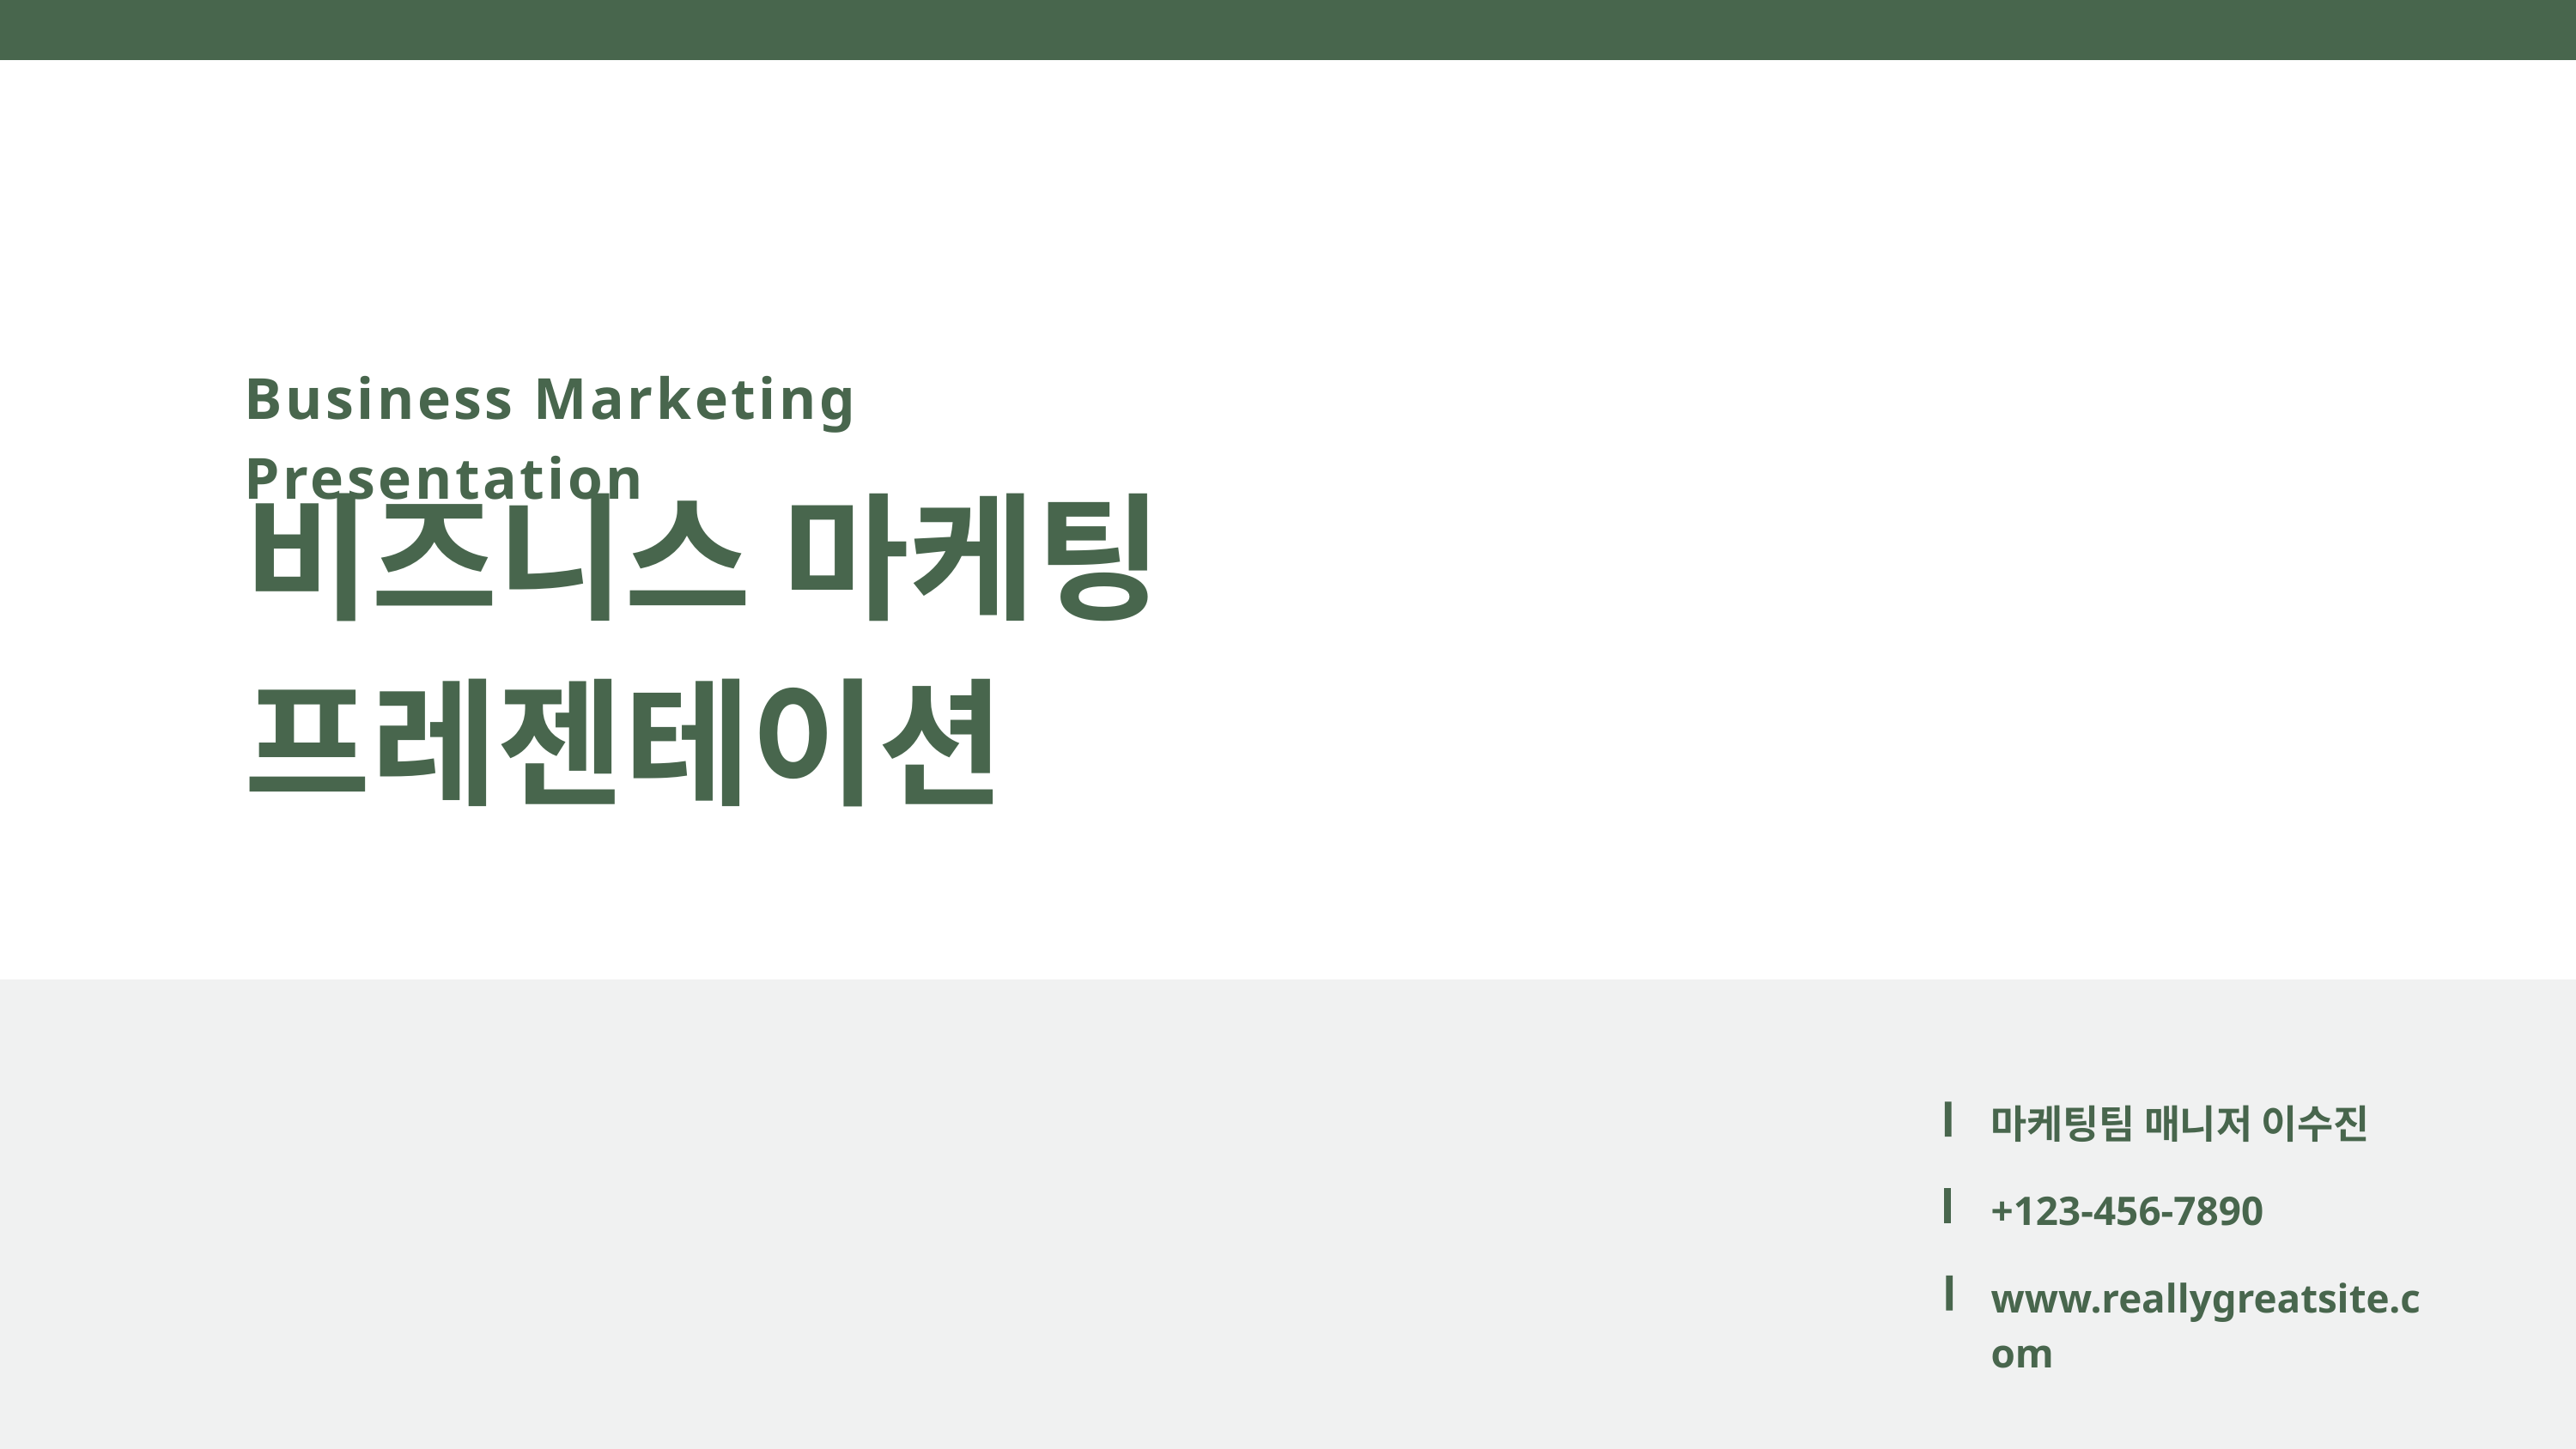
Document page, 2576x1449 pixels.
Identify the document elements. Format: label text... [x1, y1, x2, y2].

text_box 비즈니스 마케팅 [244, 444, 1460, 637]
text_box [0, 0, 2576, 61]
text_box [0, 979, 2576, 1449]
text_box 프레젠테이션 [244, 628, 1416, 822]
text_box Business Marketing Presentation [244, 351, 1197, 444]
